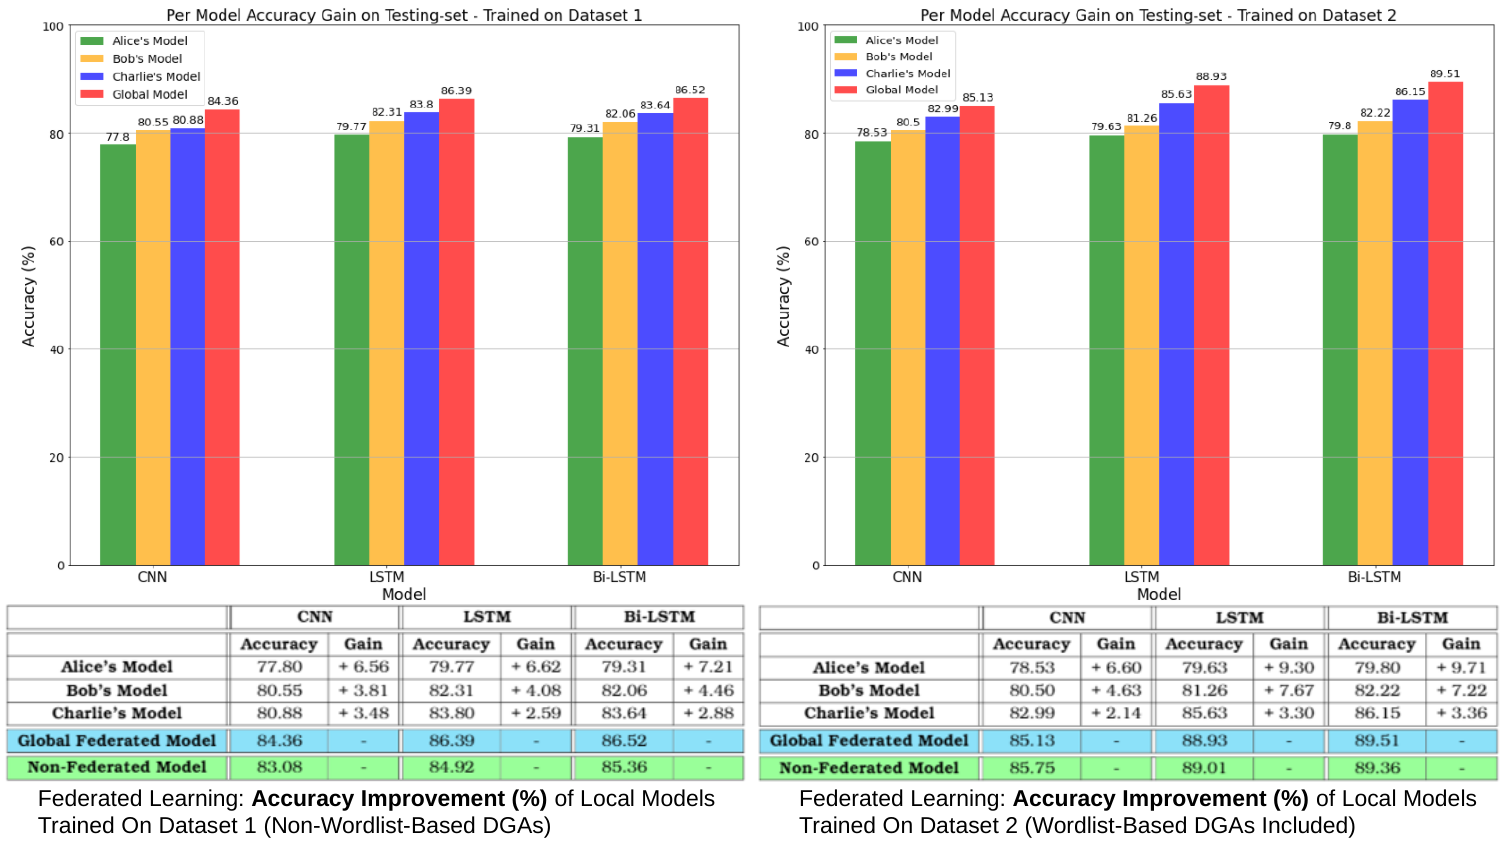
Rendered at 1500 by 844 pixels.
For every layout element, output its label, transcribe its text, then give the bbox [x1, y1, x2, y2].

text_box Federated Learning: Accuracy Improvement (%) of Local Models Trained On Dataset 1 (Non-Wordlist-Based DGAs) [23, 788, 767, 844]
picture [757, 604, 1500, 783]
picture [3, 603, 749, 784]
picture [19, 4, 745, 602]
picture [773, 4, 1500, 602]
text_box Federated Learning: Accuracy Improvement (%) of Local Models Trained On Dataset 2 (Wordlist-Based DGAs Included) [784, 789, 1500, 844]
